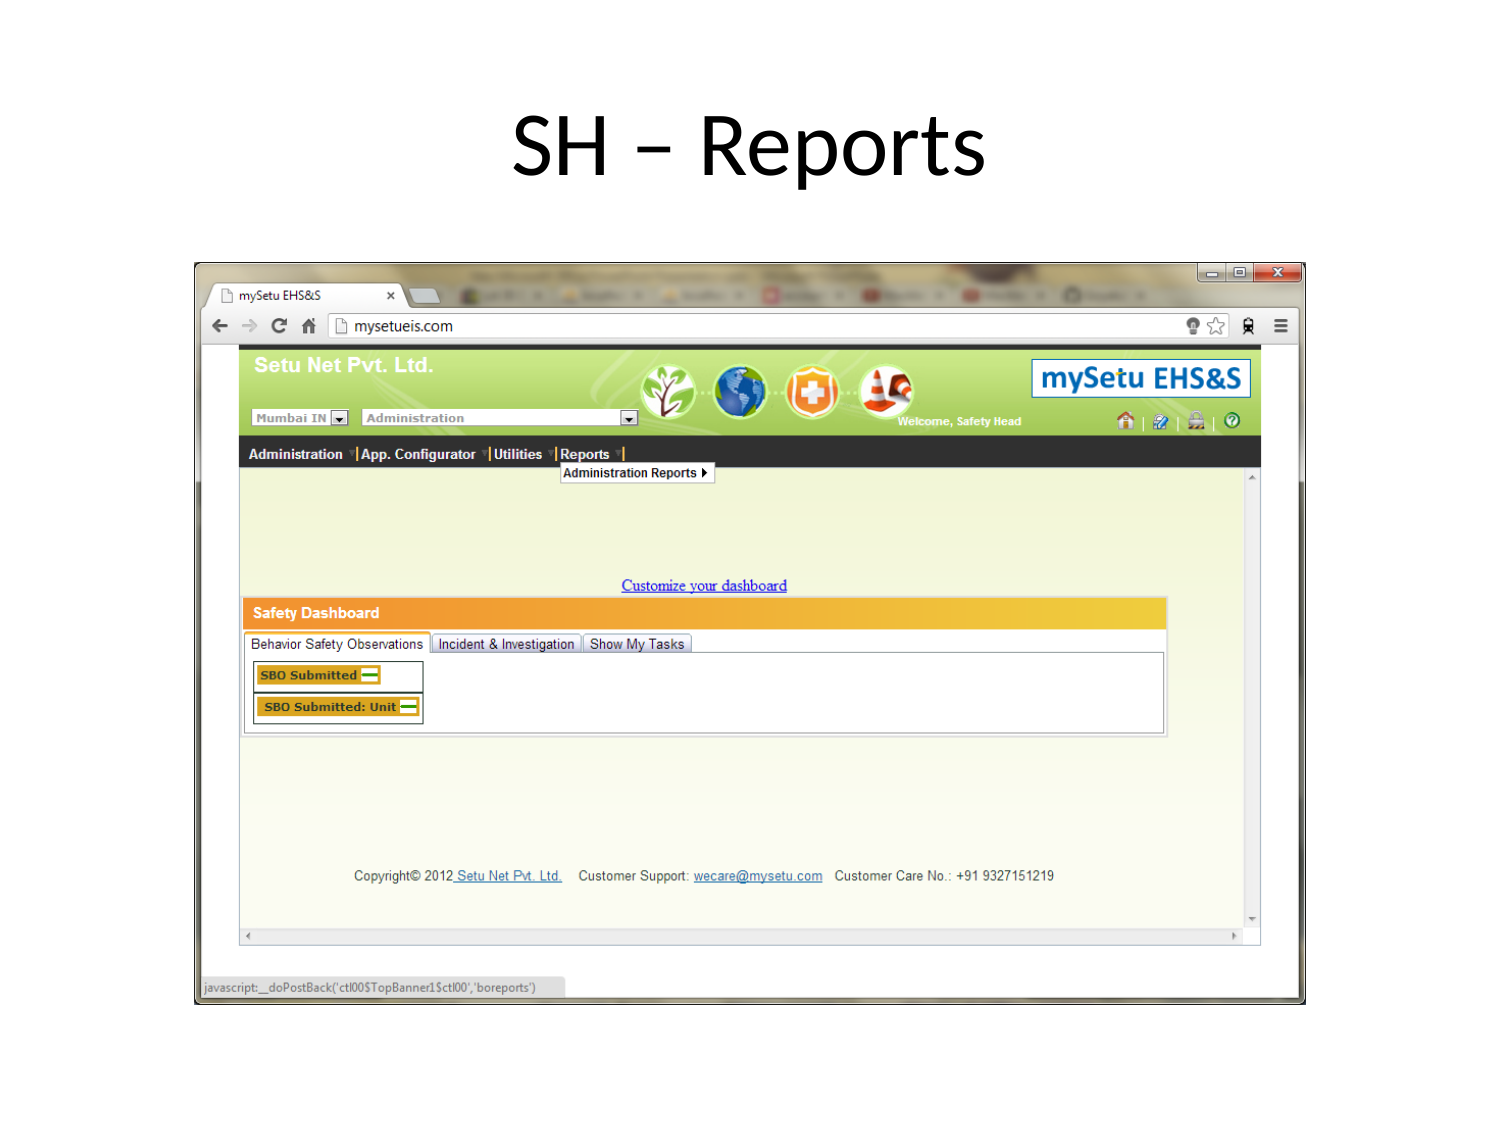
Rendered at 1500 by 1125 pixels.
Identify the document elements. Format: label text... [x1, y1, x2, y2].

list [193, 262, 1306, 1006]
title SH – Reports [75, 45, 1425, 233]
